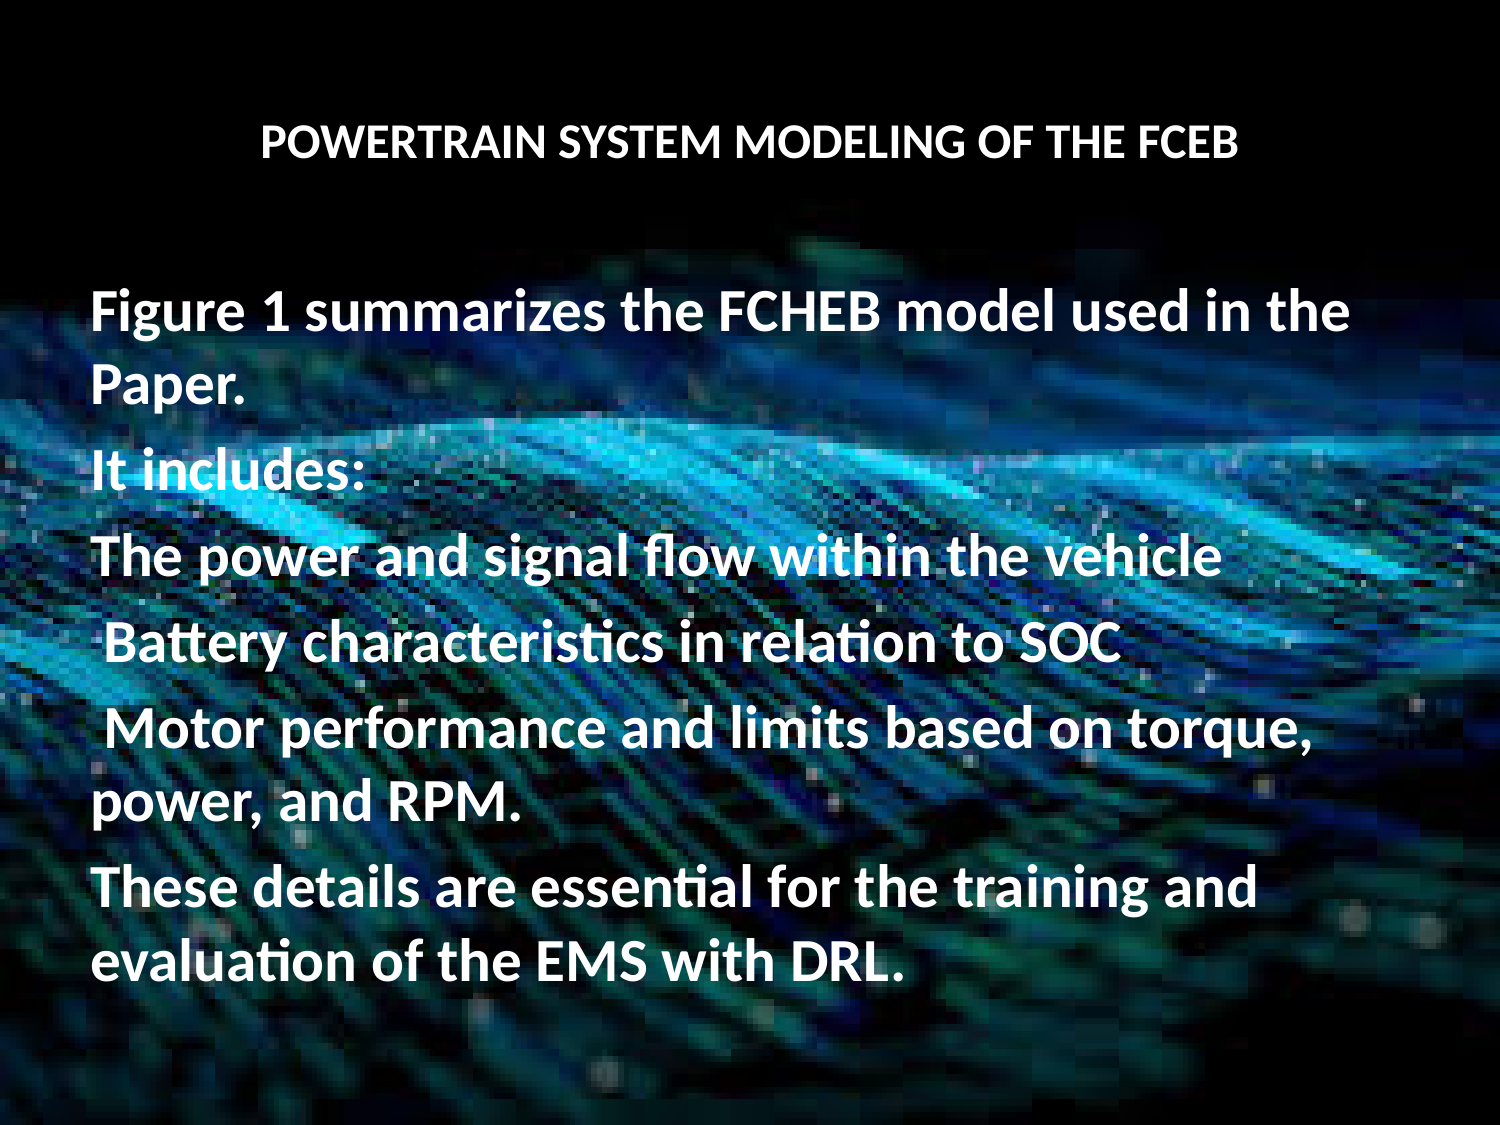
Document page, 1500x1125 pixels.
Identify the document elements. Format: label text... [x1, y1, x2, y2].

title POWERTRAIN SYSTEM MODELING OF THE FCEB [75, 45, 1425, 233]
list Figure 1 summarizes the FCHEB model used in the Paper. It includes: The power and signal flow within the vehicle Battery characteristics in relation to SOC Motor performance and limits based on torque, power, and RPM. These details are essential for the training and evaluation of the EMS with DRL. [75, 262, 1425, 1005]
